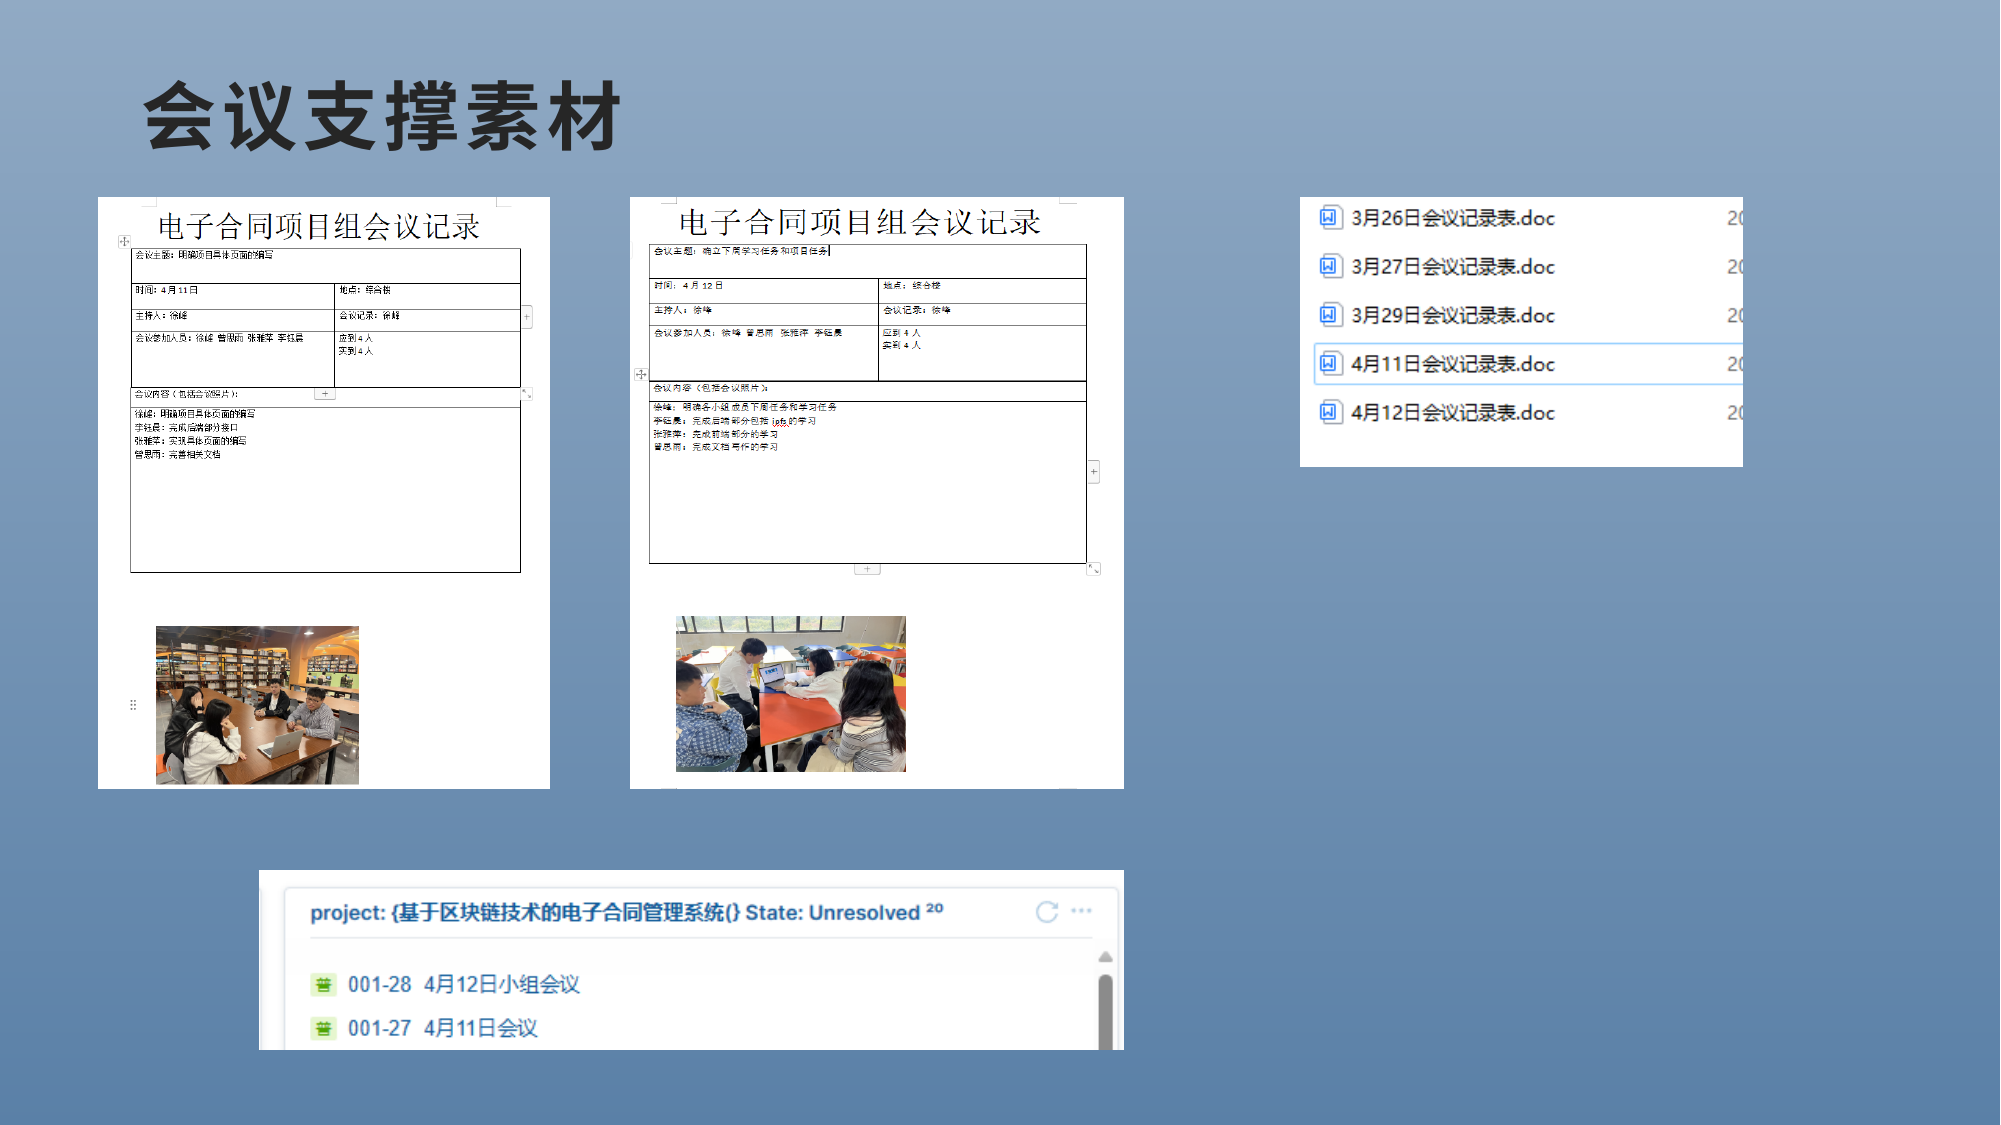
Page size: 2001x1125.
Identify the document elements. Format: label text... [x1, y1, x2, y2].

picture [630, 197, 1124, 789]
picture [98, 197, 550, 789]
picture [259, 870, 1124, 1050]
picture [1300, 197, 1743, 467]
text_box 会议支撑素材 [126, 57, 1926, 173]
